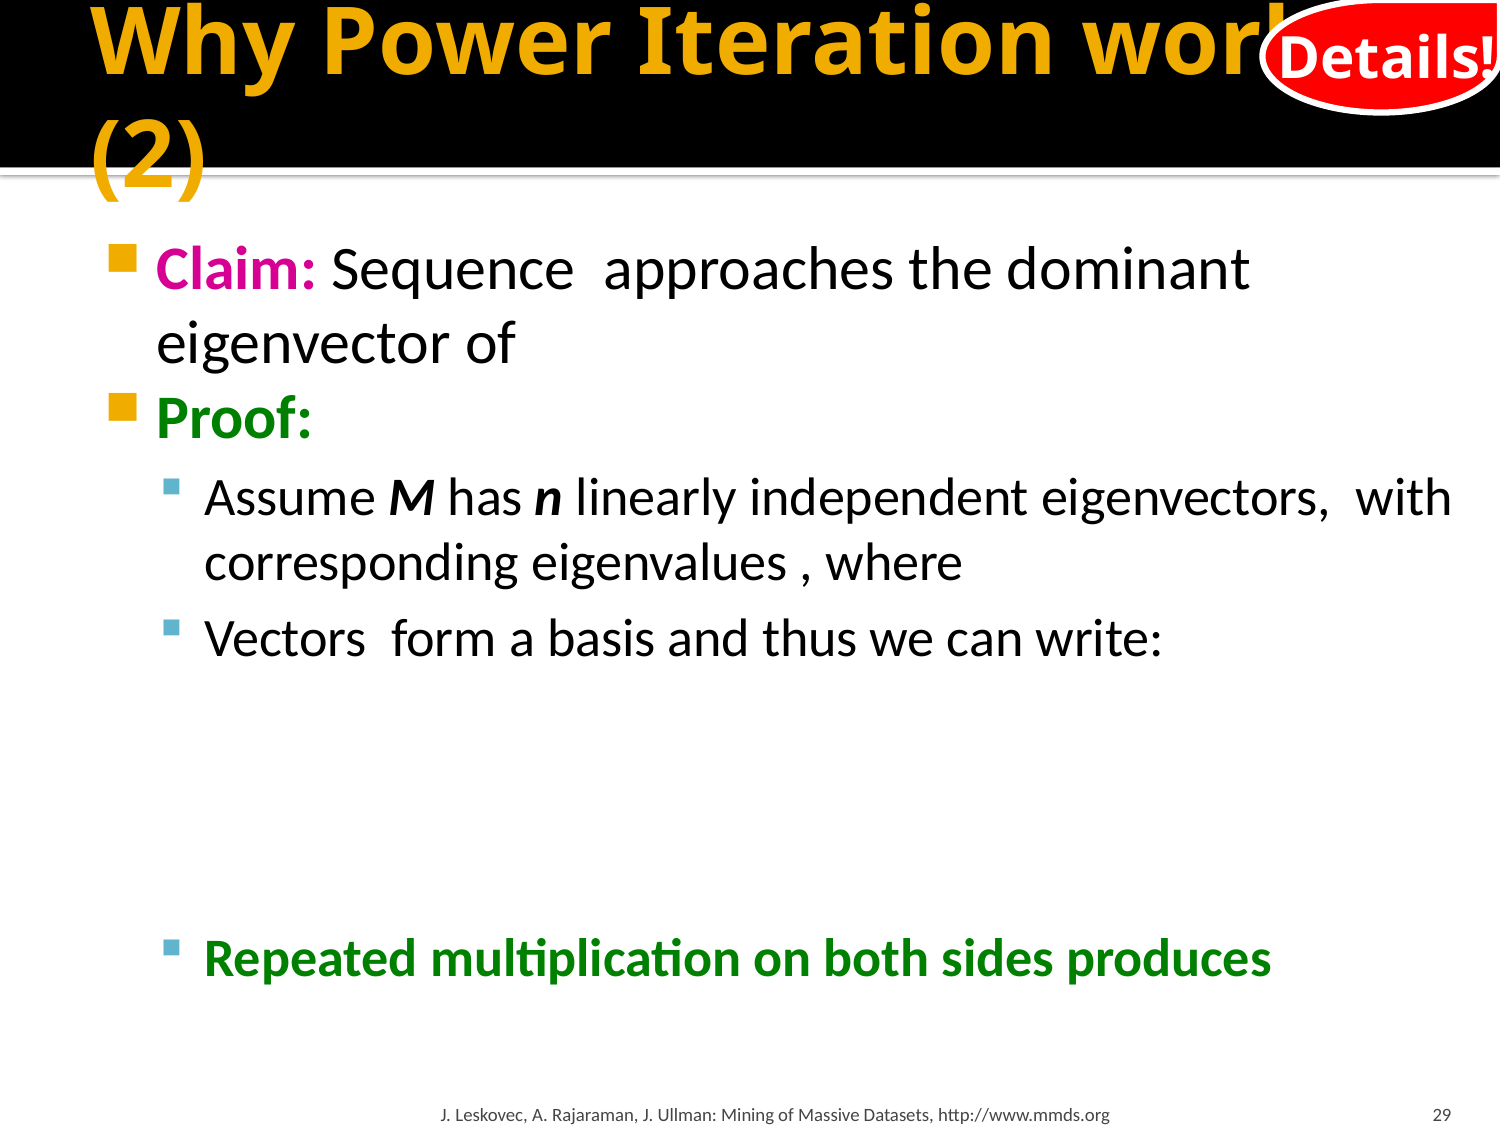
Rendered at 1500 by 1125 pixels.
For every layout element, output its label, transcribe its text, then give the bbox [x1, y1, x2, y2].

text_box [1262, 0, 1500, 113]
title Why Power Iteration works? (2) [75, 12, 1425, 175]
slide_number 29 [1345, 1080, 1467, 1125]
footer J. Leskovec, A. Rajaraman, J. Ullman: Mining of Massive Datasets, http://www.mmds.org [433, 1080, 1337, 1125]
